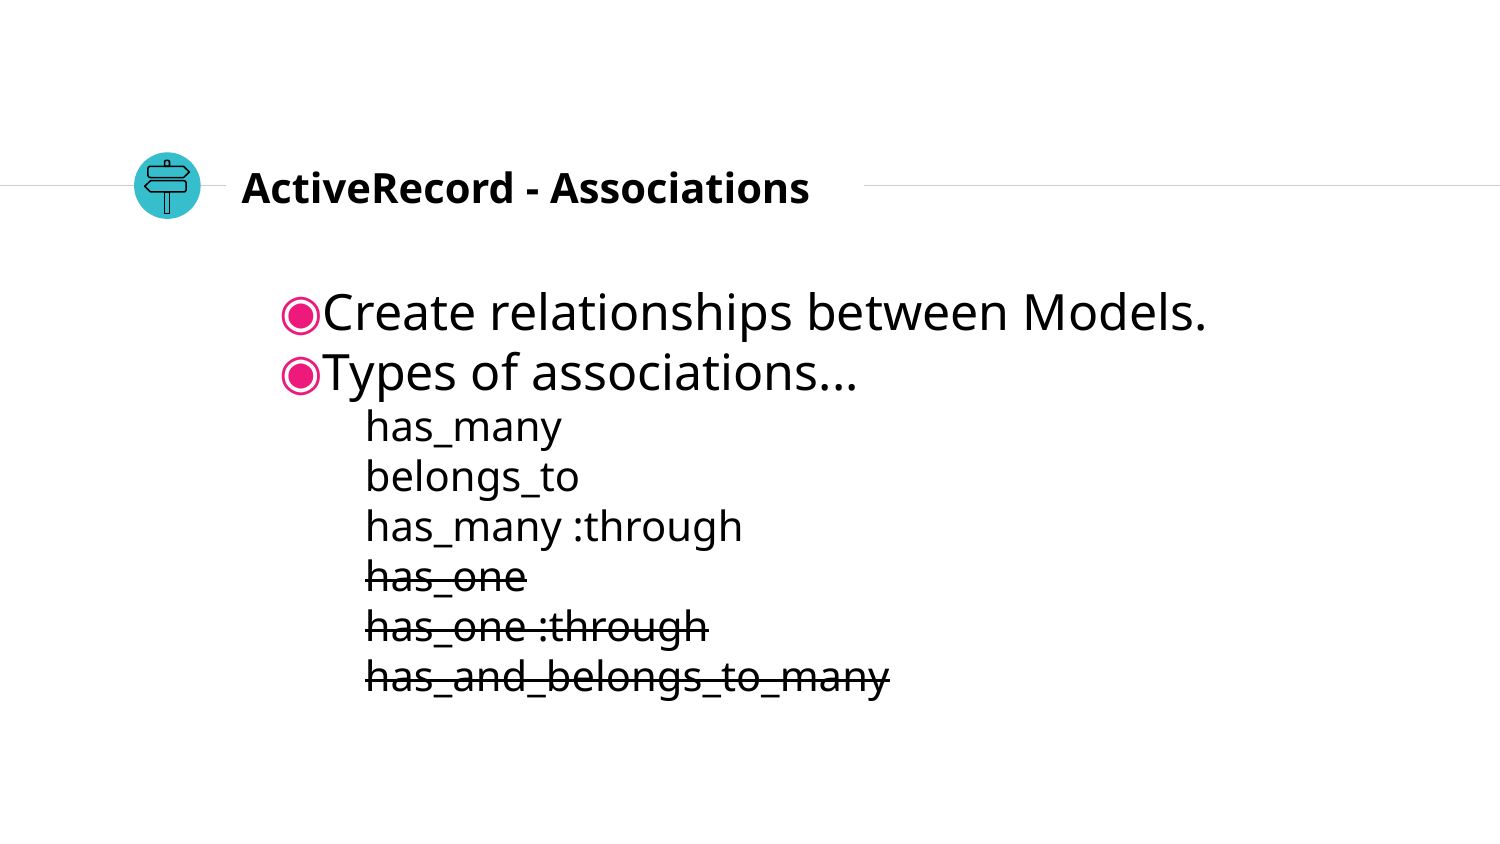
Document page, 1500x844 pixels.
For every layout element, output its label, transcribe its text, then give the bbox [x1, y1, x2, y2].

title ActiveRecord - Associations [226, 151, 863, 223]
list Create relationships between Models. Types of associations... has_many belongs_to has_many :through has_one has_one :through has_and_belongs_to_many [226, 265, 1344, 776]
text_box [144, 160, 190, 214]
